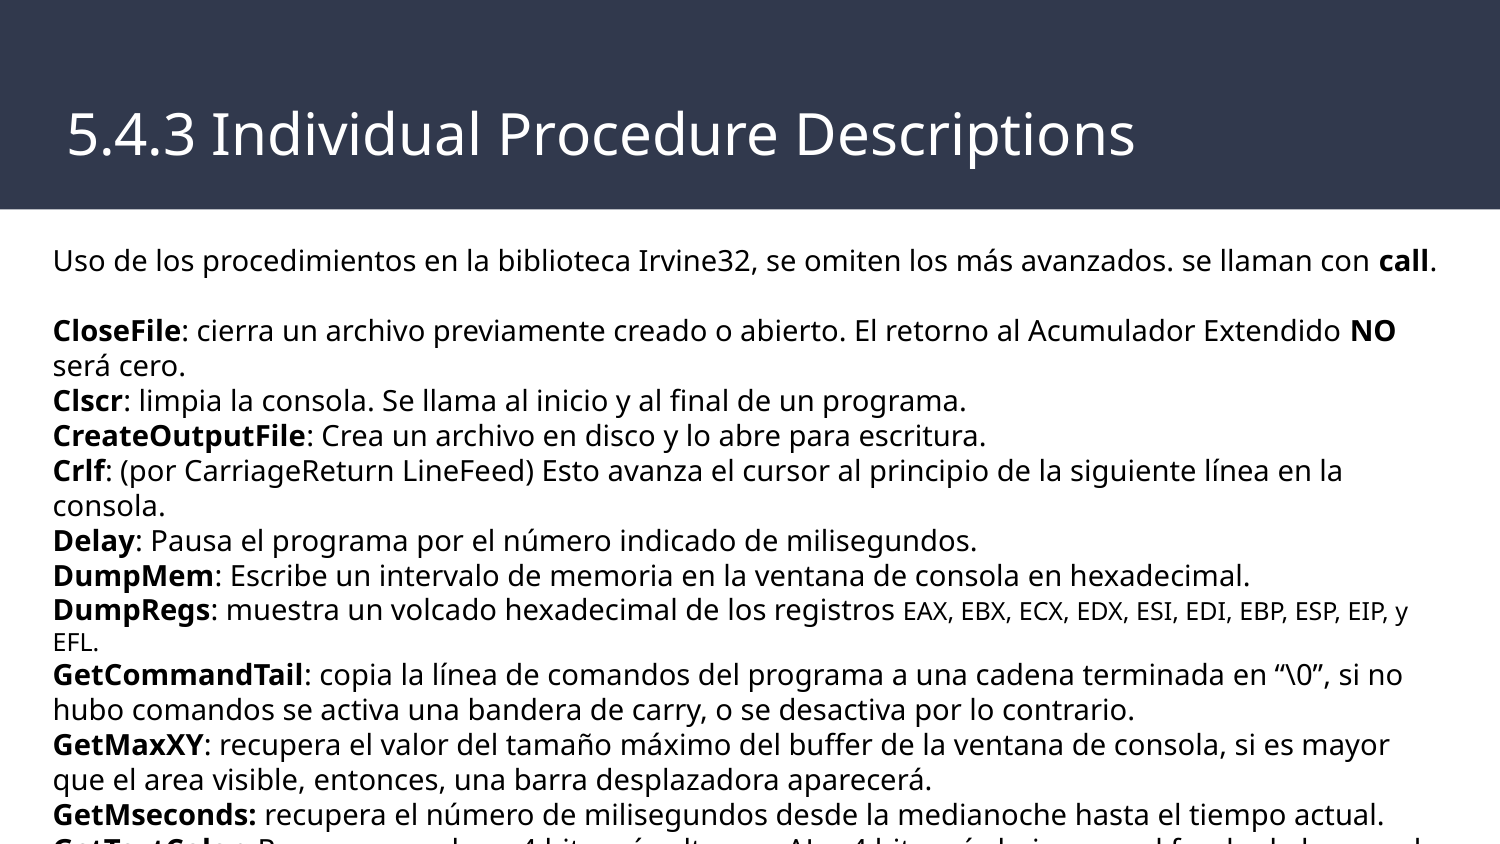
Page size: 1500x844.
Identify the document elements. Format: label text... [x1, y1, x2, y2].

text_box Uso de los procedimientos en la biblioteca Irvine32, se omiten los más avanzados. se llaman con call. CloseFile: cierra un archivo previamente creado o abierto. El retorno al Acumulador Extendido NO será cero. Clscr: limpia la consola. Se llama al inicio y al final de un programa. CreateOutputFile: Crea un archivo en disco y lo abre para escritura. Crlf: (por CarriageReturn LineFeed) Esto avanza el cursor al principio de la siguiente línea en la consola. Delay: Pausa el programa por el número indicado de milisegundos. DumpMem: Escribe un intervalo de memoria en la ventana de consola en hexadecimal. DumpRegs: muestra un volcado hexadecimal de los registros EAX, EBX, ECX, EDX, ESI, EDI, EBP, ESP, EIP, y EFL. GetCommandTail: copia la línea de comandos del programa a una cadena terminada en “\0”, si no hubo comandos se activa una bandera de carry, o se desactiva por lo contrario. GetMaxXY: recupera el valor del tamaño máximo del buffer de la ventana de consola, si es mayor que el area visible, entonces, una barra desplazadora aparecerá. GetMseconds: recupera el número de milisegundos desde la medianoche hasta el tiempo actual. GetTextColor: Regresa un color a 4 bits más alto que AL y 4 bits más bajos que el fondo de la consola Gotoxy: ubicará al cursor en las coordenadas designadas que se pongan en DH (y) y DL (x). [37, 227, 1460, 800]
title 5.4.3 Individual Procedure Descriptions [51, 82, 1449, 185]
